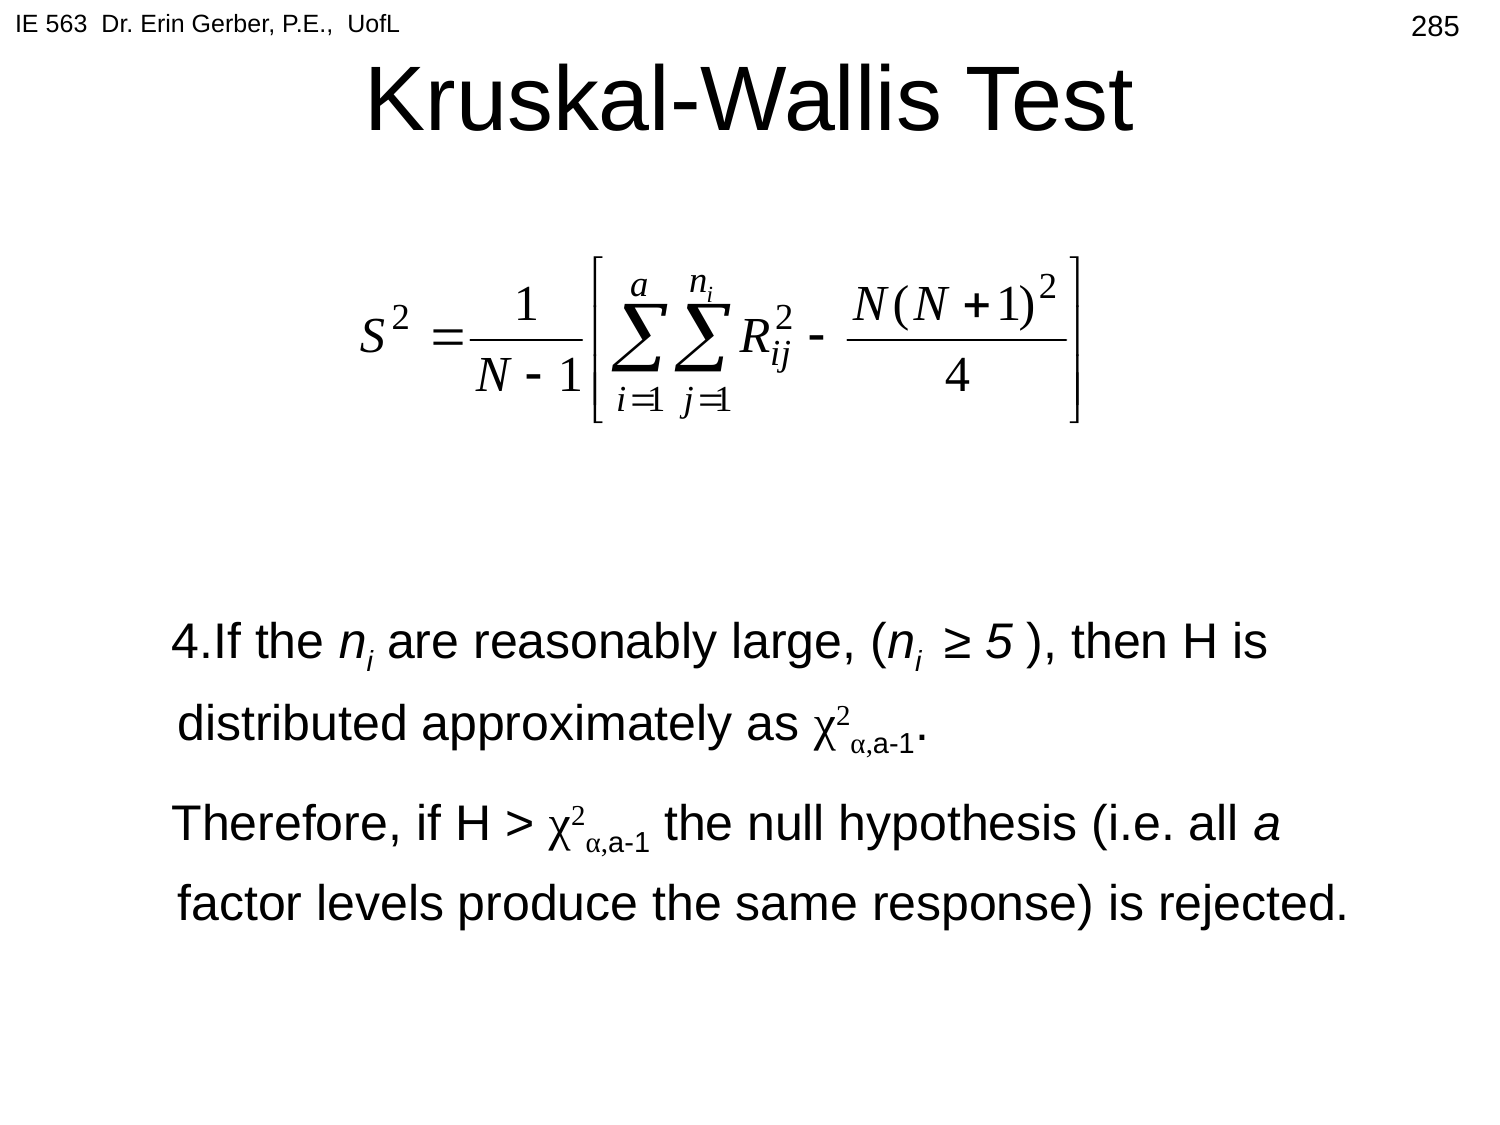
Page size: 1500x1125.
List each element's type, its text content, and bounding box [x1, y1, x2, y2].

footer IE 563 Dr. Erin Gerber, P.E., UofL [0, 0, 74, 79]
picture [349, 246, 1101, 436]
title Kruskal-Wallis Test [74, 0, 1426, 188]
slide_number 285 [1426, 0, 1476, 79]
list If the ni are reasonably large, (ni ≥ 5 ), then H is distributed approximately as χ2α,a-1. Therefore, if H > χ2α,a-1 the null hypothesis (i.e. all a factor levels produce the same response) is rejected. [62, 587, 1413, 976]
